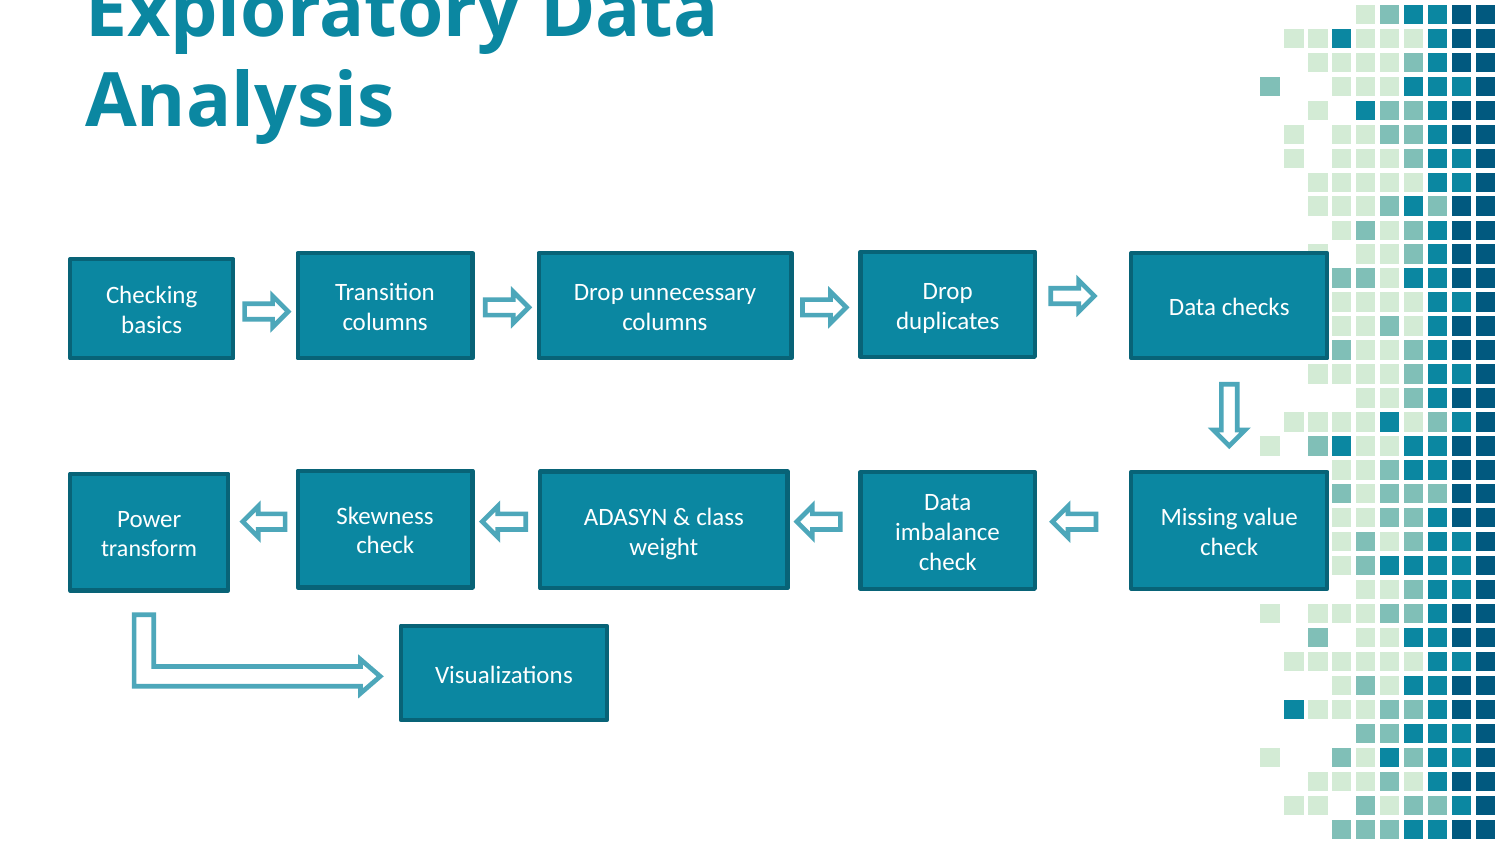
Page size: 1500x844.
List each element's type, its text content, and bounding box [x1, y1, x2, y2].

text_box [69, 251, 1328, 721]
title Exploratory Data Analysis [70, 15, 943, 157]
